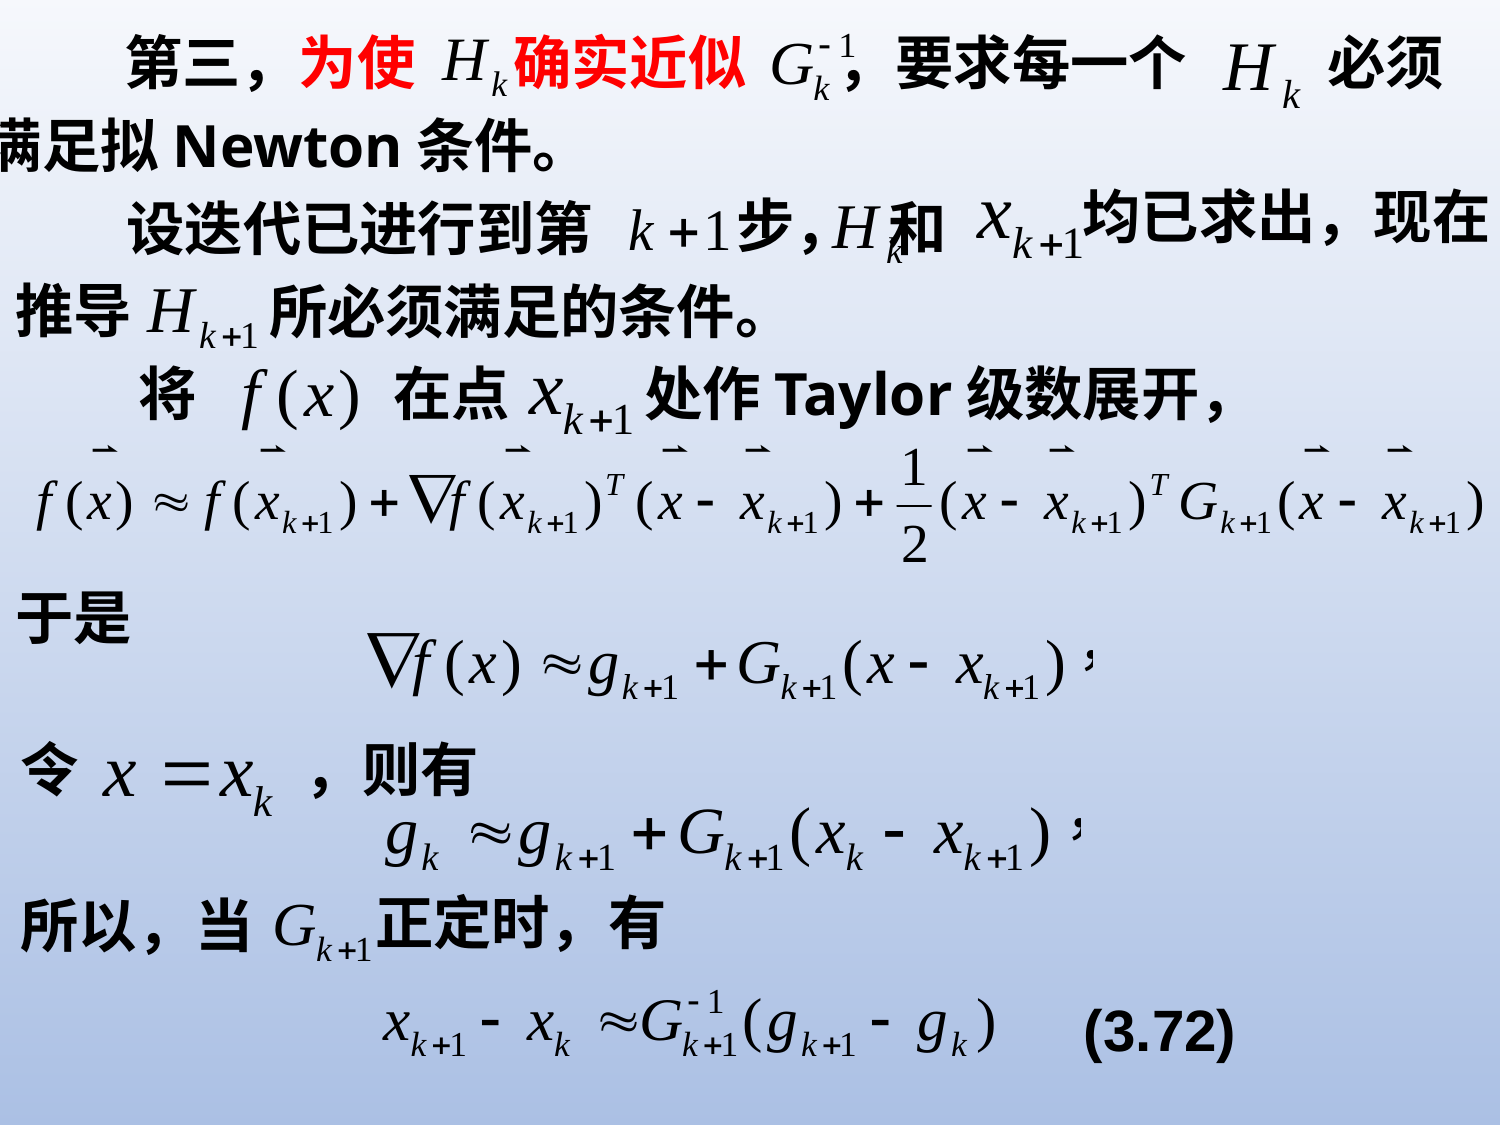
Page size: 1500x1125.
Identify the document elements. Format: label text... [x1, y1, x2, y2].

text_box 所以，当 [6, 881, 269, 967]
text_box 设迭代已进行到第 [111, 184, 608, 267]
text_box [88, 722, 290, 835]
text_box 步， [721, 182, 868, 267]
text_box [265, 884, 384, 976]
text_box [620, 196, 740, 265]
text_box 正定时，有 [384, 887, 682, 964]
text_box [360, 621, 1093, 716]
text_box 令 [5, 725, 88, 811]
text_box 和 [917, 184, 962, 270]
text_box 确实近似 [524, 19, 761, 104]
text_box 满足拟Newton条件。 [0, 101, 606, 187]
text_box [17, 432, 1495, 575]
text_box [135, 267, 266, 365]
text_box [820, 184, 917, 280]
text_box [761, 18, 867, 116]
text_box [513, 337, 644, 432]
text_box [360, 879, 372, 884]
text_box 必须 [1312, 19, 1459, 104]
text_box 推导 [1, 267, 135, 352]
text_box 将 [124, 350, 213, 432]
text_box ，要求每一个 [867, 19, 1202, 104]
text_box 第三，为使 [109, 19, 430, 101]
text_box 于是 [1, 574, 148, 659]
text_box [371, 975, 1010, 1071]
text_box ，则有 [290, 725, 495, 811]
text_box 在点 [378, 350, 513, 432]
text_box (3.72) [1069, 985, 1268, 1070]
text_box 所必须满足的条件。 [266, 267, 809, 352]
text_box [218, 355, 372, 432]
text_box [962, 160, 1094, 278]
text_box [1210, 20, 1316, 126]
text_box 均已求出，现在 [1094, 172, 1500, 258]
text_box 处作Taylor级数展开， [644, 350, 1273, 432]
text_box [372, 786, 1081, 887]
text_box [430, 18, 524, 112]
